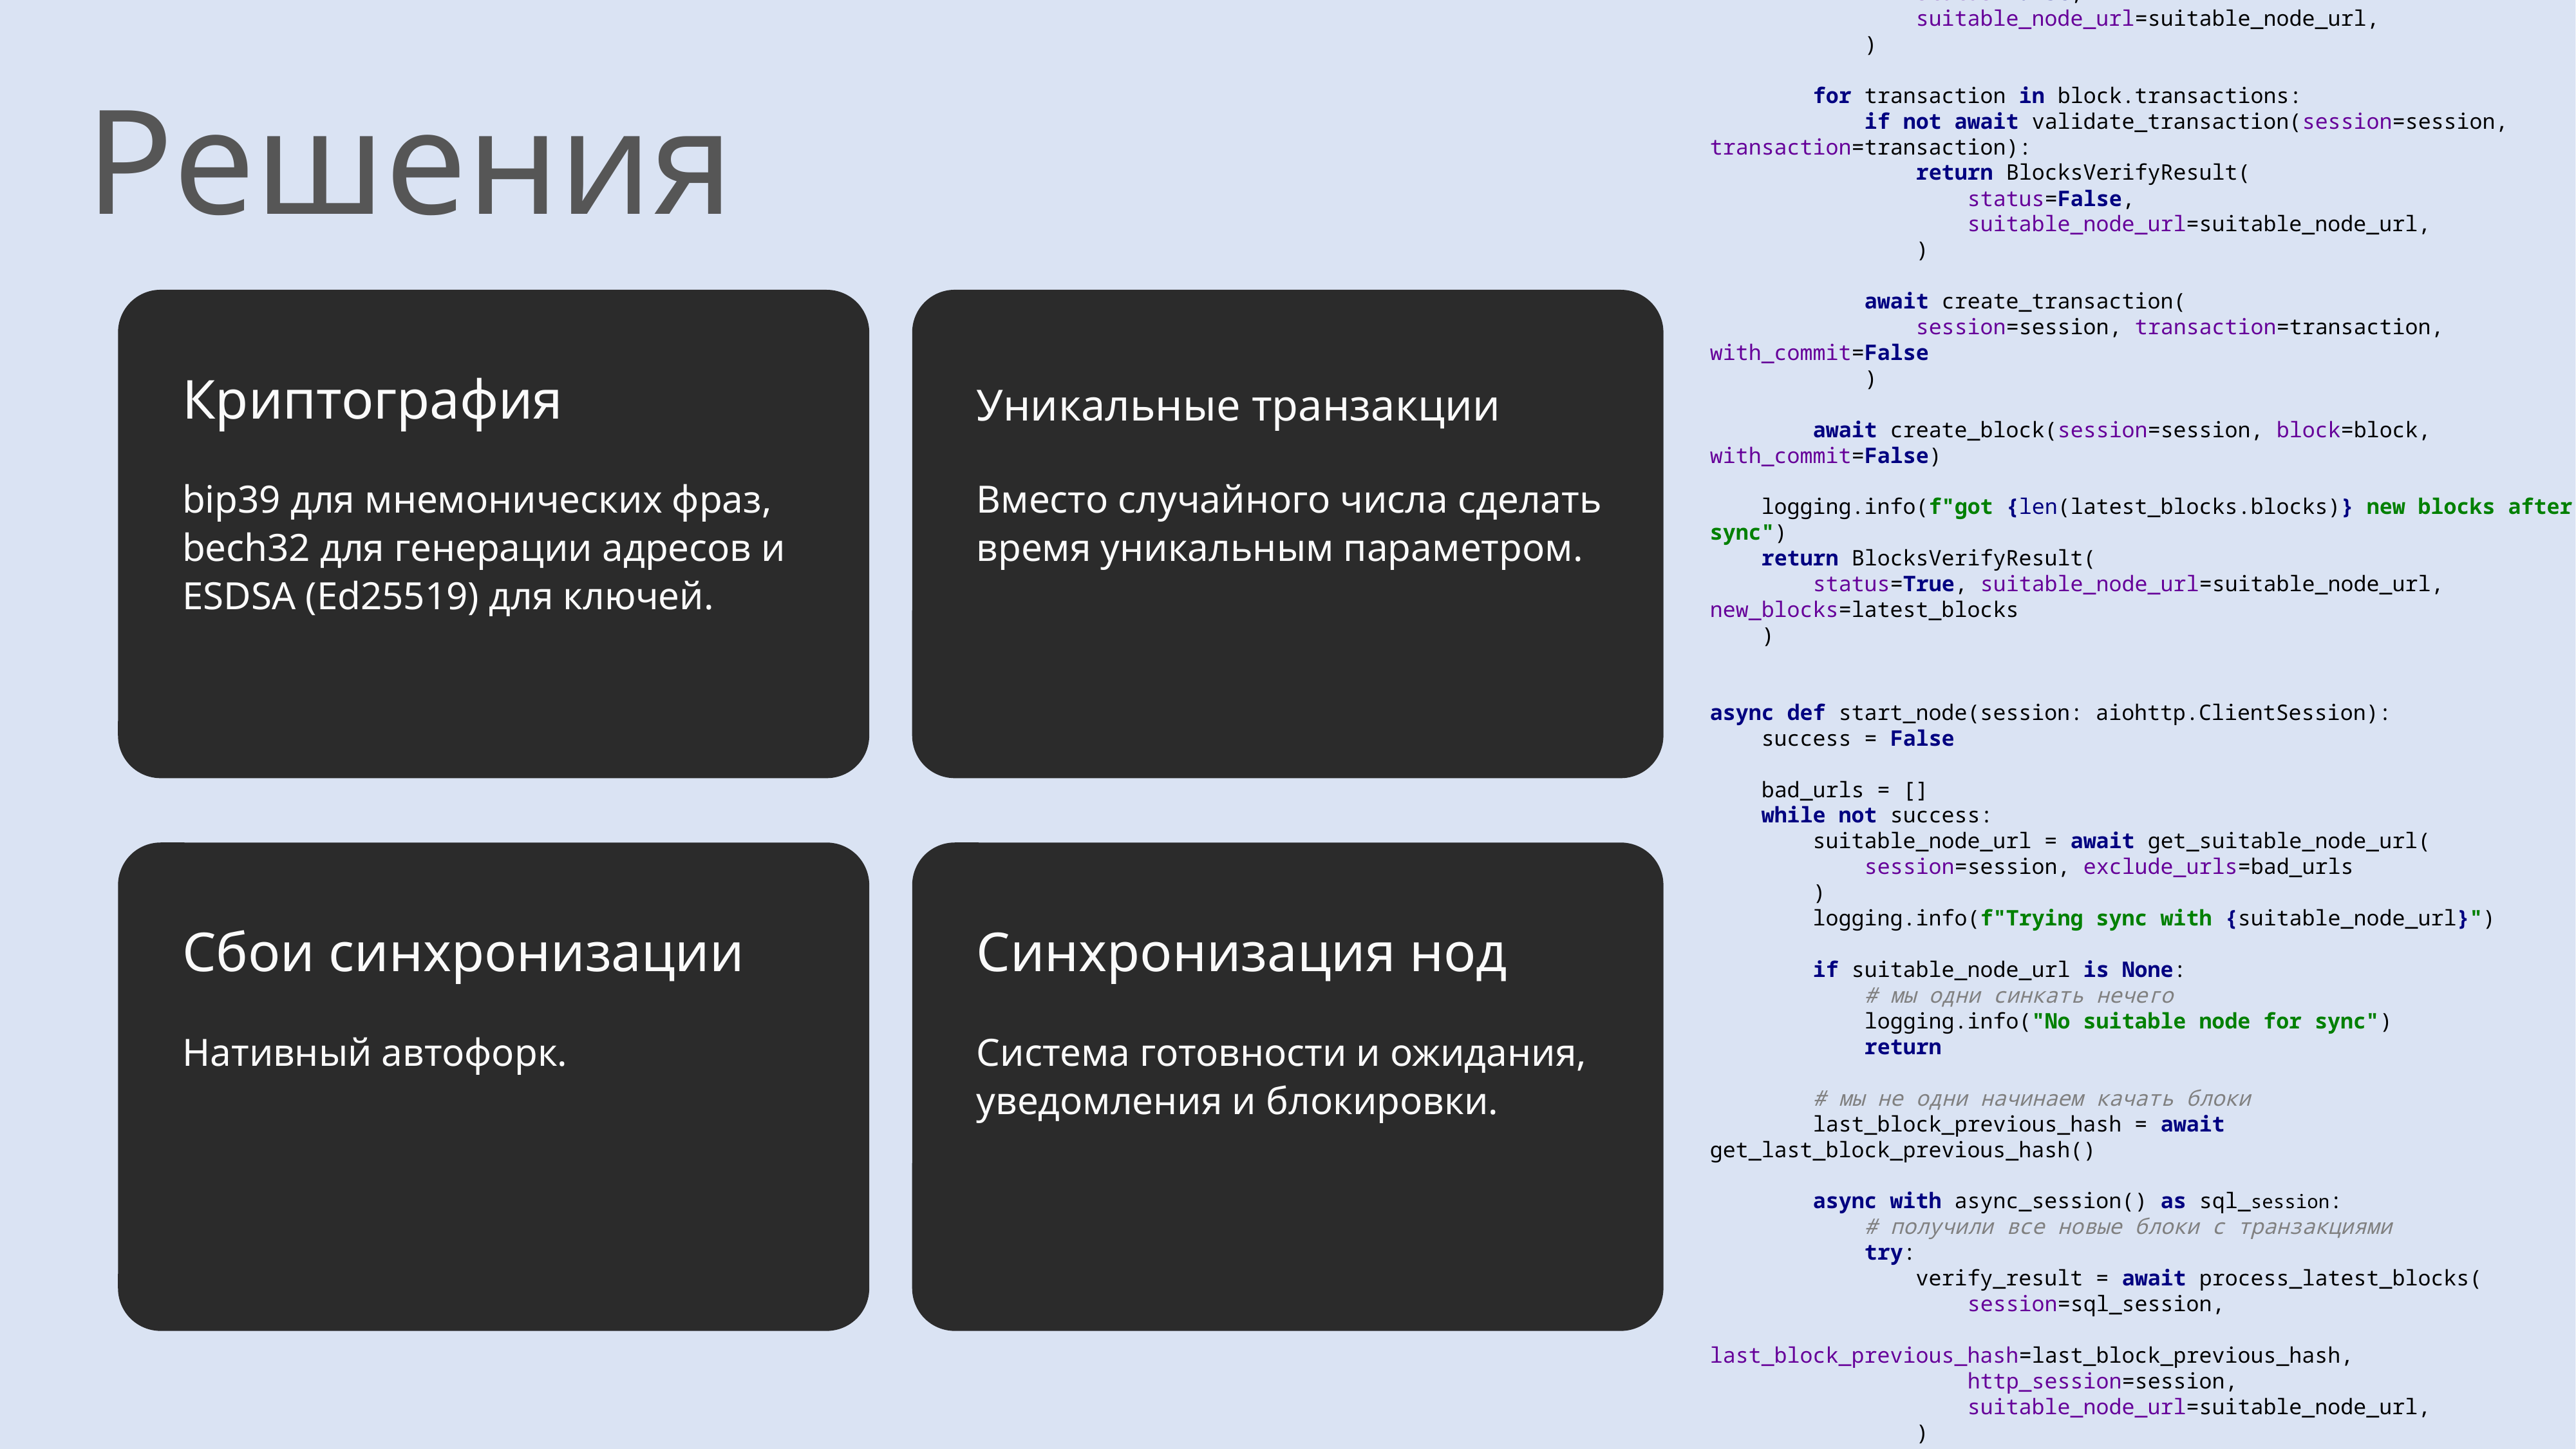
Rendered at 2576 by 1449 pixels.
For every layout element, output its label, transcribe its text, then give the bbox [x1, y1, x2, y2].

text_box [0, 0, 1700, 1449]
text_box async def process_latest_blocks( session: AsyncSession, suitable_node_url: str, http_session: aiohttp.ClientSession, last_block_previous_hash: str, ) -> BlocksVerifyResult: latest_blocks = await get_blocks_until_hash_from_node( url=suitable_node_url, session=http_session, last_block_previous_hash=last_block_previous_hash, ) for block in latest_blocks.blocks: if not await validate_block(session=session, block=block): return BlocksVerifyResult( status=False, suitable_node_url=suitable_node_url, ) for transaction in block.transactions: if not await validate_transaction(session=session, transaction=transaction): return BlocksVerifyResult( status=False, suitable_node_url=suitable_node_url, ) await create_transaction( session=session, transaction=transaction, with_commit=False ) await create_block(session=session, block=block, with_commit=False) logging.info(f"got {len(latest_blocks.blocks)} new blocks after sync") return BlocksVerifyResult( status=True, suitable_node_url=suitable_node_url, new_blocks=latest_blocks ) async def start_node(session: aiohttp.ClientSession): success = False bad_urls = [] while not success: suitable_node_url = await get_suitable_node_url( session=session, exclude_urls=bad_urls ) logging.info(f"Trying sync with {suitable_node_url}") if suitable_node_url is None: # мы одни синкать нечего logging.info("No suitable node for sync") return # мы не одни начинаем качать блоки last_block_previous_hash = await get_last_block_previous_hash() async with async_session() as sql_session: # получили все новые блоки с транзакциями try: verify_result = await process_latest_blocks( session=sql_session, last_block_previous_hash=last_block_previous_hash, http_session=session, suitable_node_url=suitable_node_url, ) except Exception as e: logging.info(f"exception from verify {e}") verify_result = BlocksVerifyResult( status=False, suitable_node_url=suitable_node_url ) sql_session.expunge_all() if verify_result.status: await add_new_blocks_from_node(new_blocks=verify_result.new_blocks) return bad_urls.append(verify_result.suitable_node_url) [1700, 0, 2576, 1449]
text_box bip39 для мнемонических фраз, bech32 для генерации адресов и ESDSA (Ed25519) для ключей. [182, 472, 818, 726]
text_box [118, 842, 870, 1331]
text_box Криптография [182, 354, 616, 448]
text_box Решения [86, 71, 1440, 292]
text_box Система готовности и ожидания, уведомления и блокировки. [976, 1025, 1612, 1280]
text_box Нативный автофорк. [182, 1025, 818, 1280]
text_box Синхронизация нод [976, 907, 1572, 1000]
text_box Сбои синхронизации [182, 907, 818, 1000]
text_box Уникальные транзакции [976, 354, 1579, 448]
text_box [912, 842, 1664, 1331]
text_box [118, 289, 870, 779]
text_box Вместо случайного числа сделать время уникальным параметром. [976, 472, 1612, 726]
text_box [912, 289, 1664, 779]
